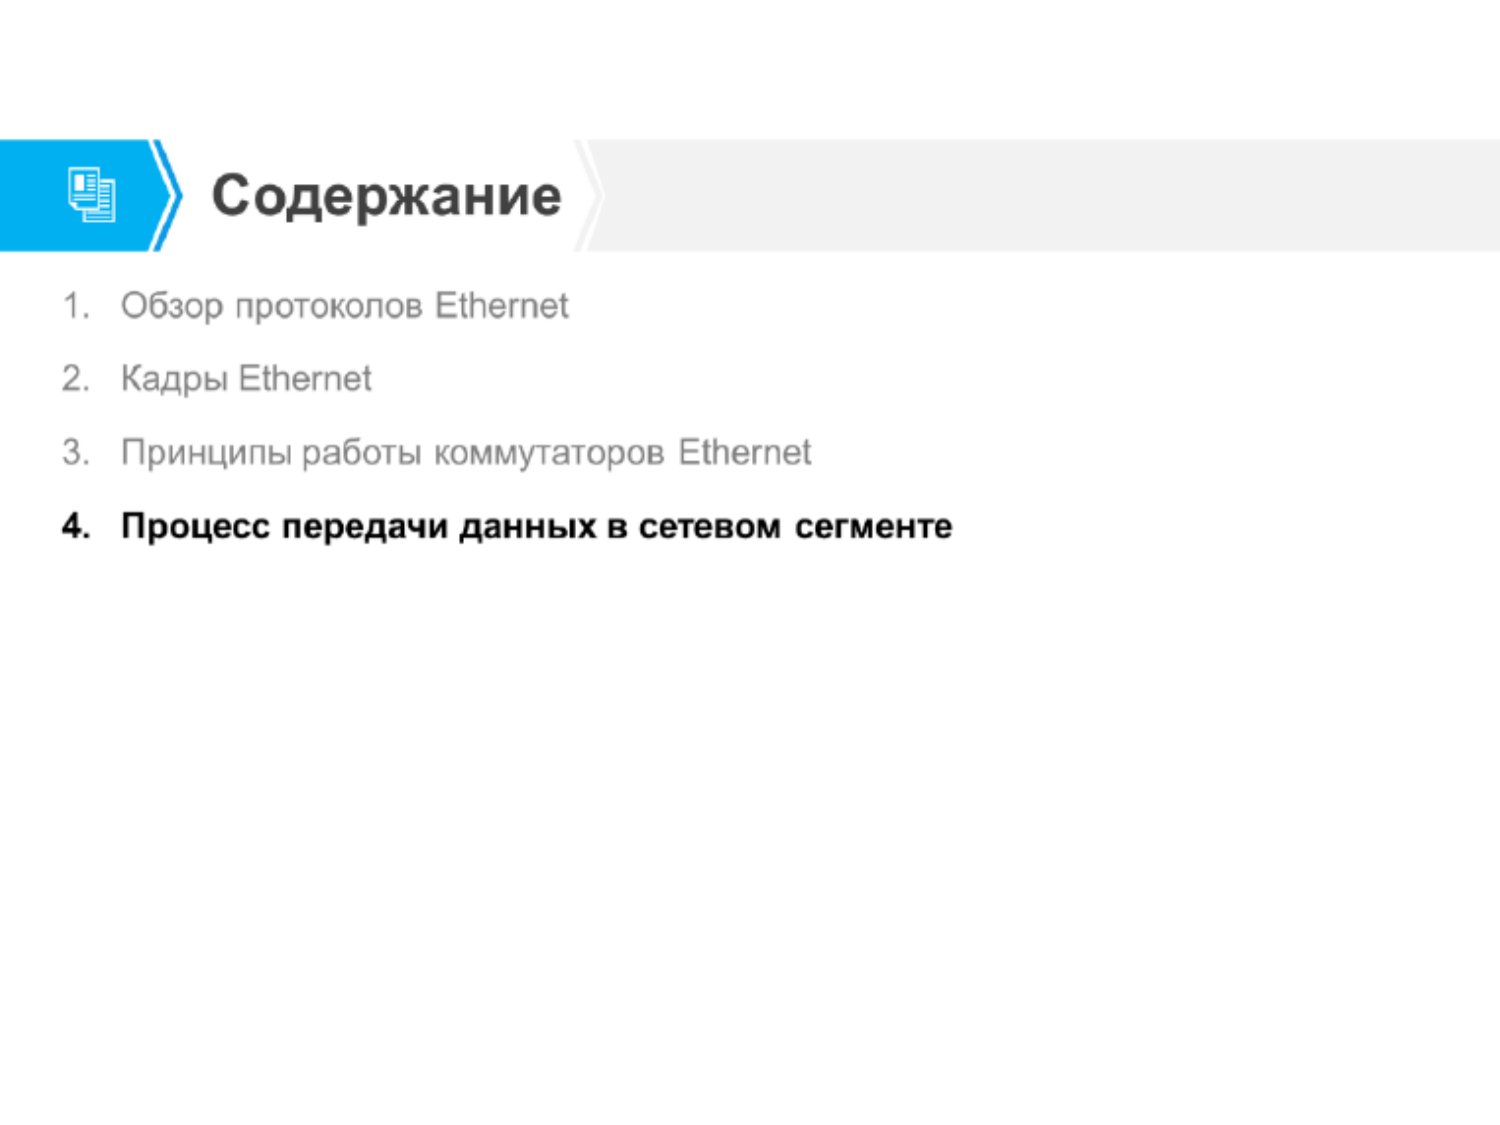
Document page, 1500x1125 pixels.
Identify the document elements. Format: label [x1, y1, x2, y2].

list [0, 128, 1500, 560]
